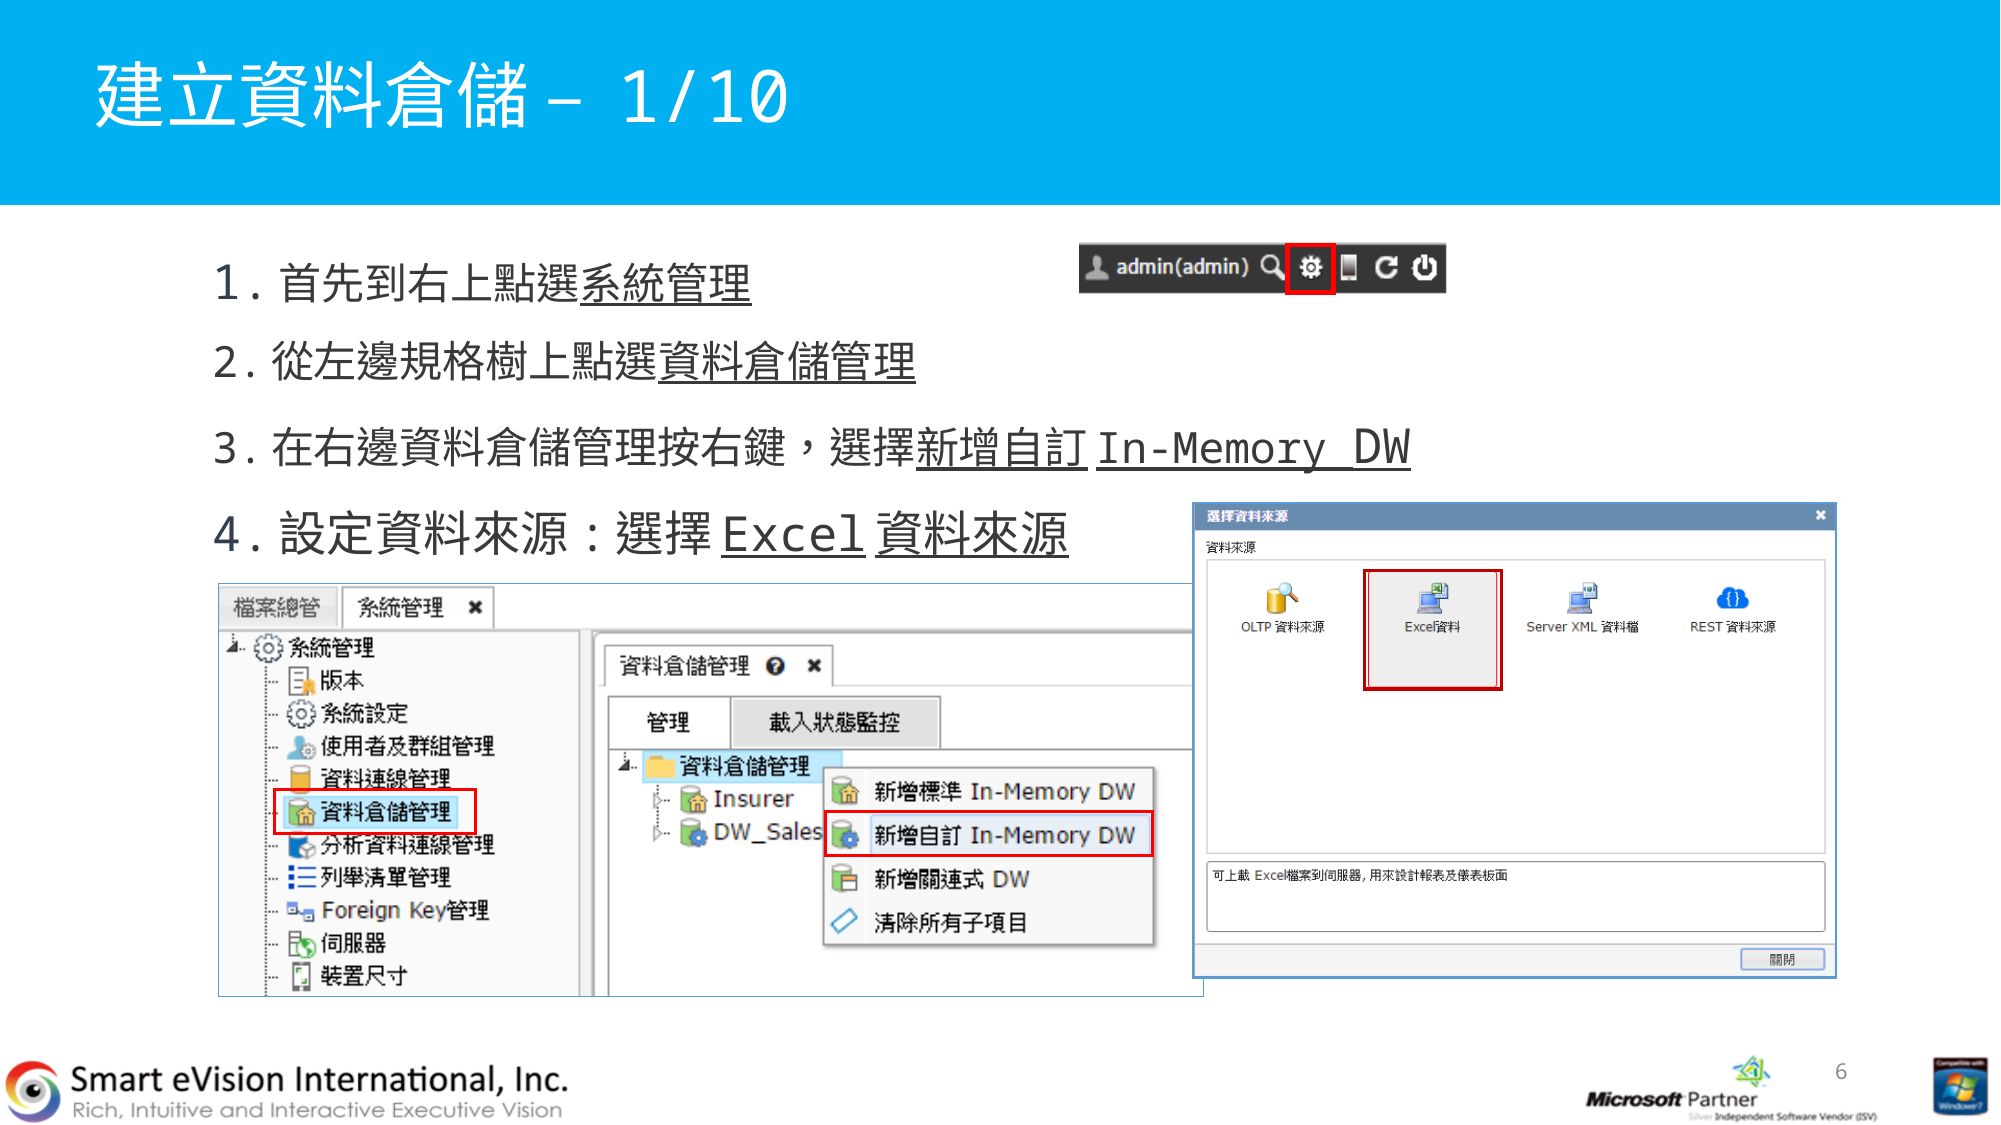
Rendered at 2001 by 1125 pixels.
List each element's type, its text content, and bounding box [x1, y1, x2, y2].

slide_number 6 [1325, 1042, 1863, 1103]
title 建立資料倉儲 – 1/10 [78, 29, 1843, 145]
list 1.首先到右上點選系統管理 2.從左邊規格樹上點選資料倉儲管理 3.在右邊資料倉儲管理按右鍵，選擇新增自訂In-Memory DW 4.設定資料來源:選擇Excel資料來源 [197, 214, 1810, 571]
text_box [218, 503, 1836, 997]
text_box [1079, 242, 1448, 295]
